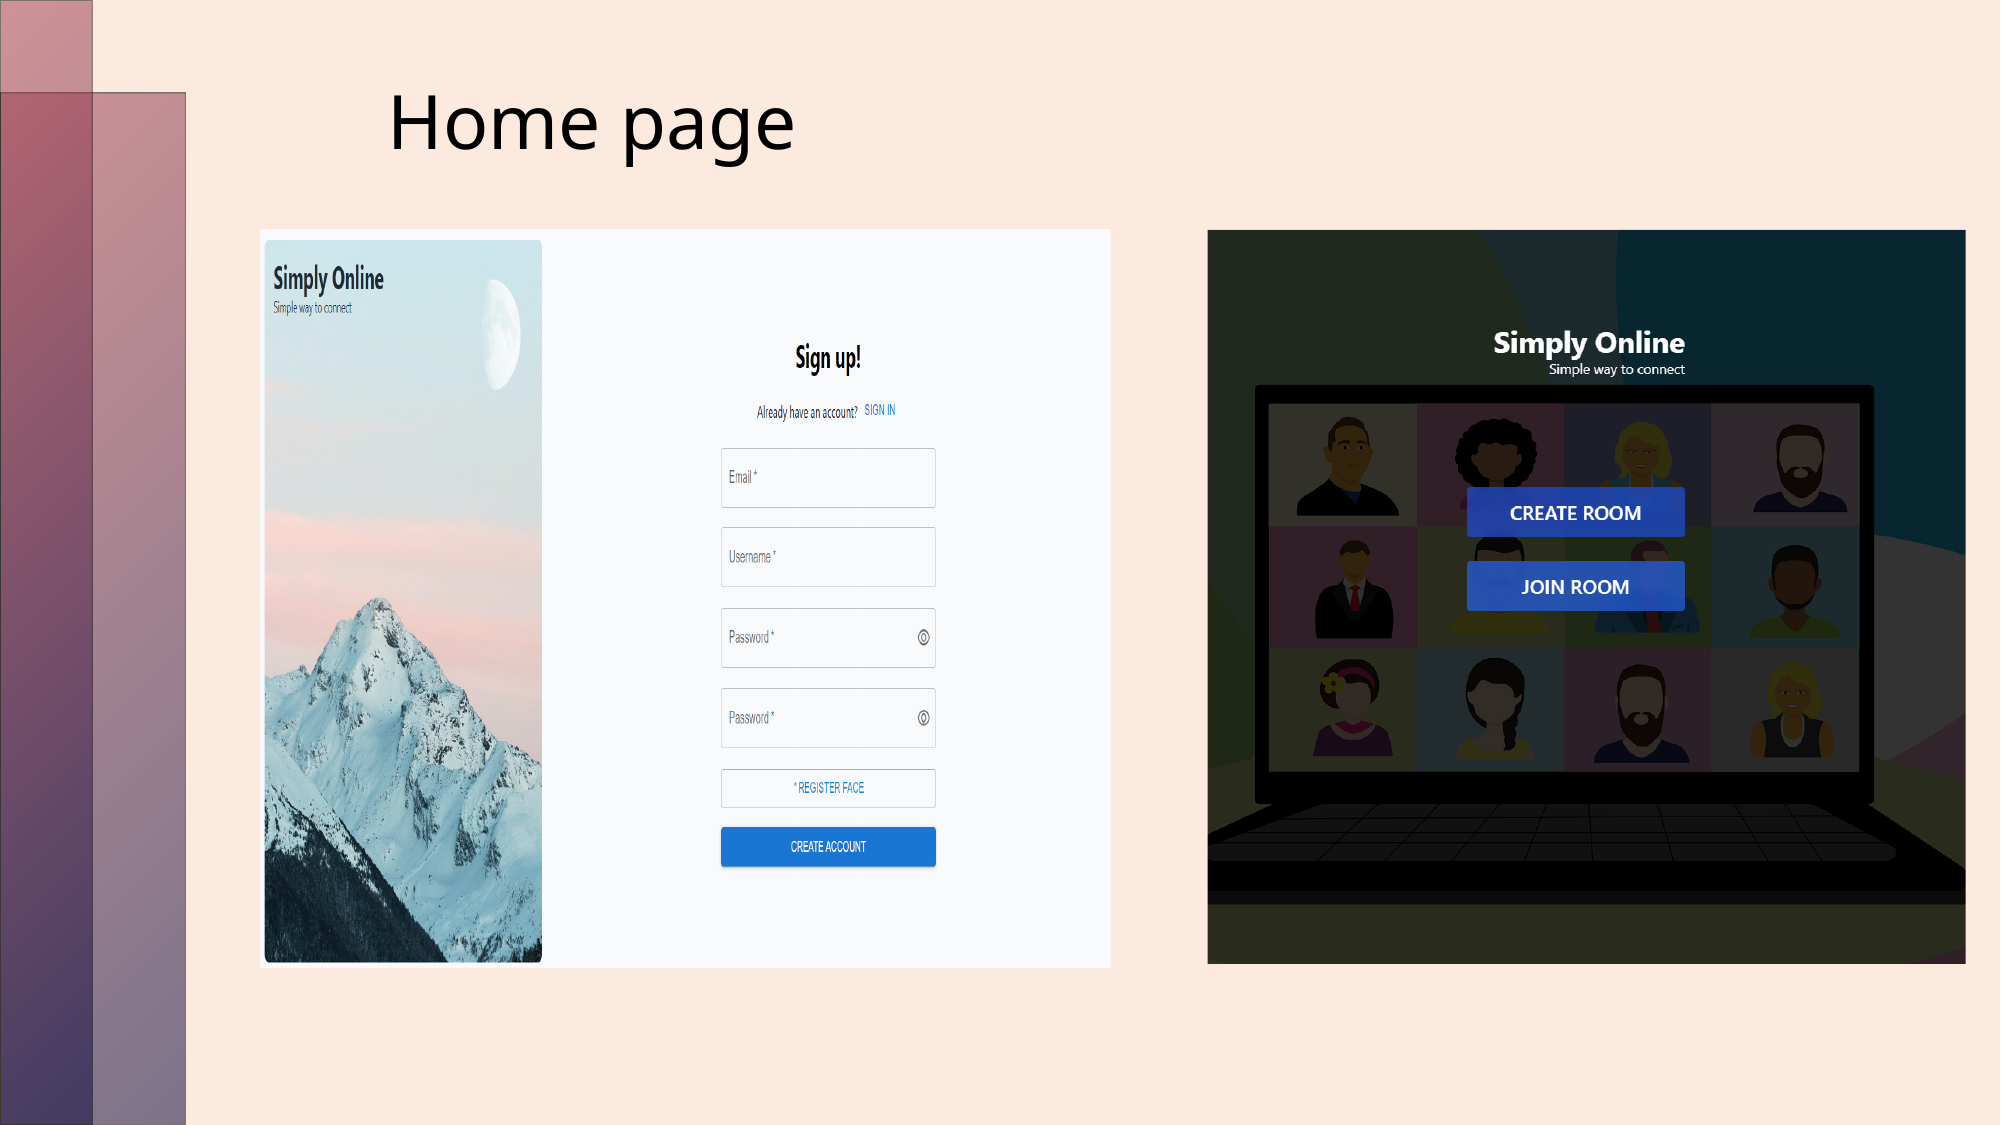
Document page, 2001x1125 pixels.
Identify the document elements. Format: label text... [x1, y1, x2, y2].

picture [260, 229, 1111, 968]
text_box Home page [353, 66, 909, 172]
picture [1207, 229, 1966, 964]
